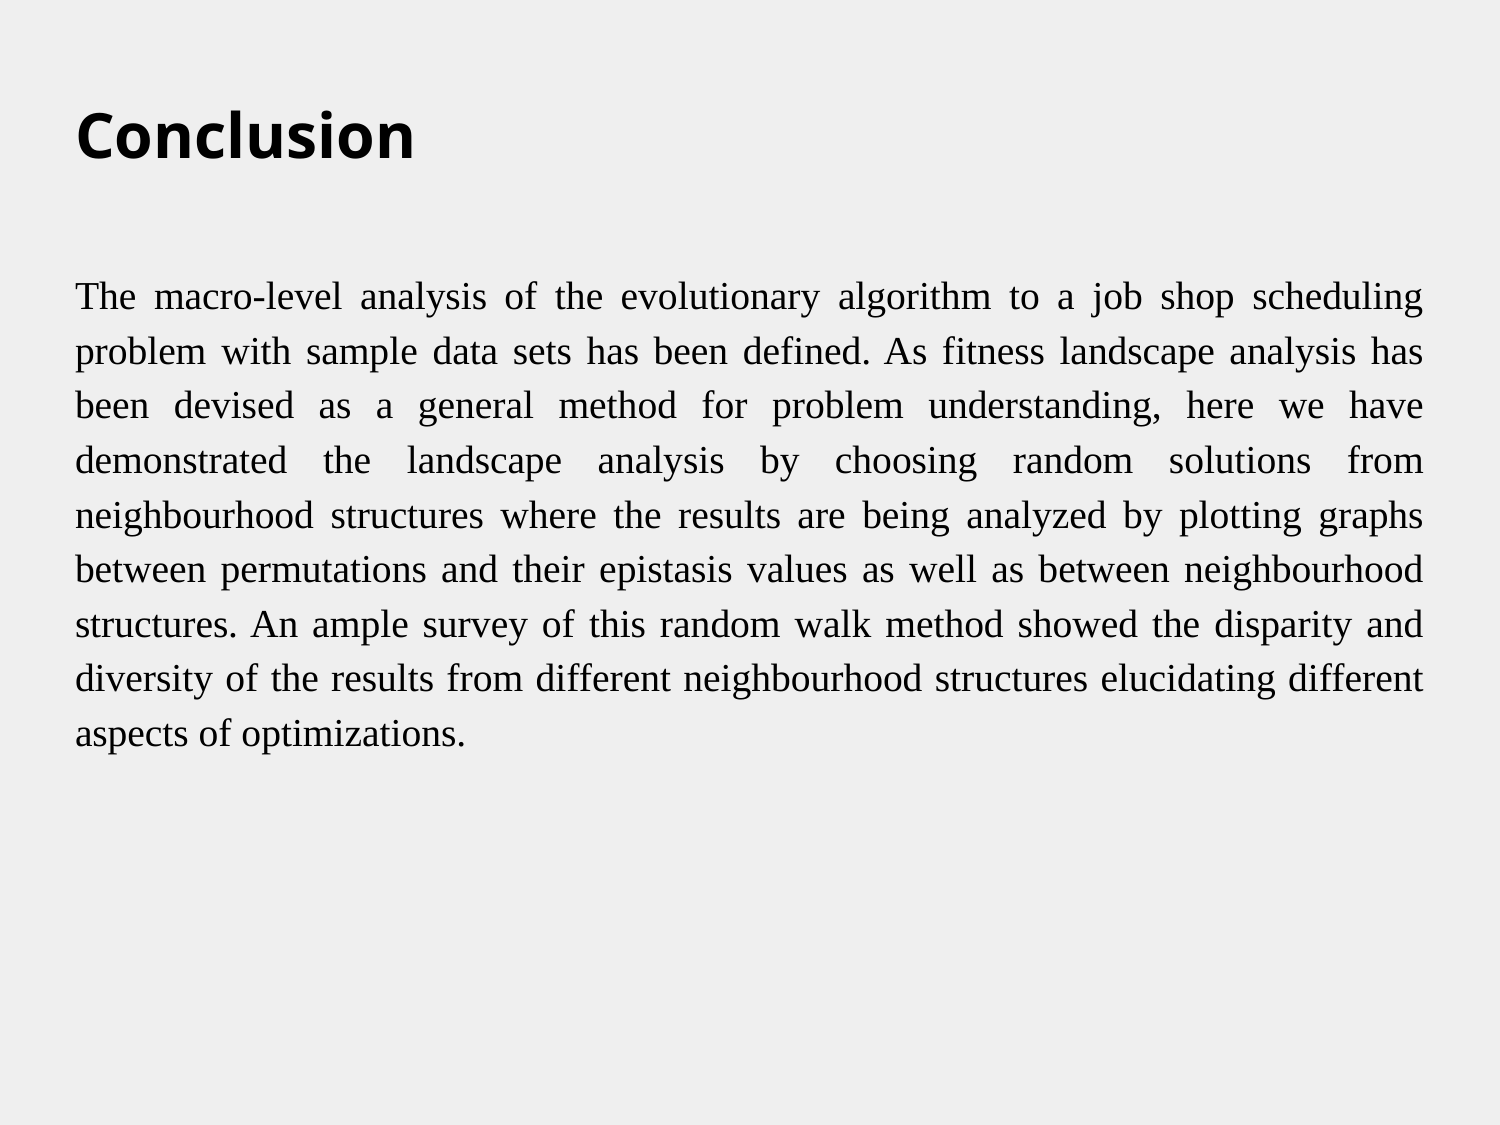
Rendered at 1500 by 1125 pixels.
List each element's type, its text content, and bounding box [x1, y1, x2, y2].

title Conclusion [75, 44, 1425, 233]
list The macro-level analysis of the evolutionary algorithm to a job shop scheduling problem with sample data sets has been defined. As fitness landscape analysis has been devised as a general method for problem understanding, here we have demonstrated the landscape analysis by choosing random solutions from neighbourhood structures where the results are being analyzed by plotting graphs between permutations and their epistasis values as well as between neighbourhood structures. An ample survey of this random walk method showed the disparity and diversity of the results from different neighbourhood structures elucidating different aspects of optimizations. [75, 263, 1425, 916]
